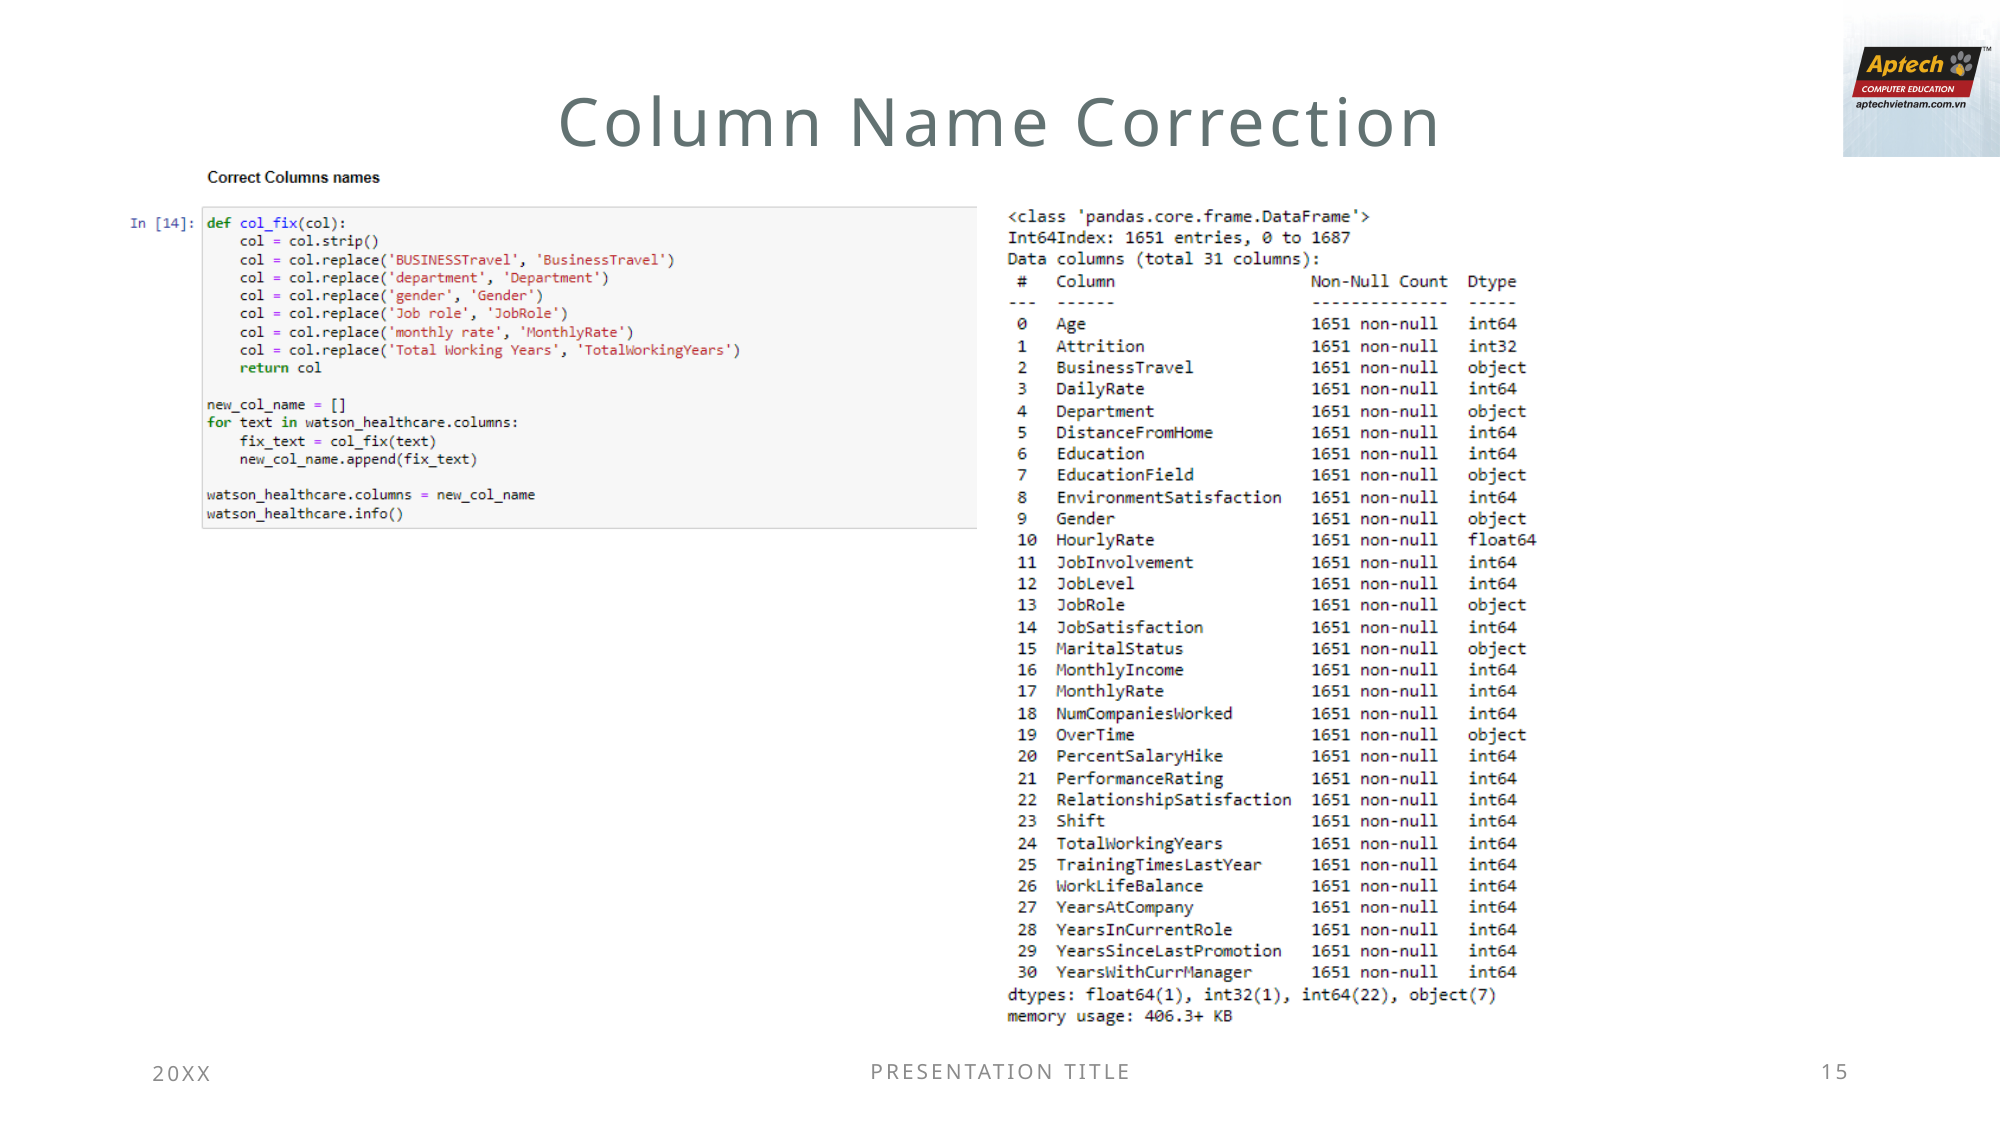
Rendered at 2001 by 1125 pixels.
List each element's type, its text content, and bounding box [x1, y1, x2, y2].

slide_number 15 [1412, 1042, 1863, 1103]
picture [1843, 0, 2000, 157]
picture [107, 158, 1773, 1040]
footer PRESENTATION TITLE [662, 1042, 1338, 1103]
slide_number 20XX [137, 1042, 588, 1103]
title Column Name Correction [137, 81, 1863, 175]
